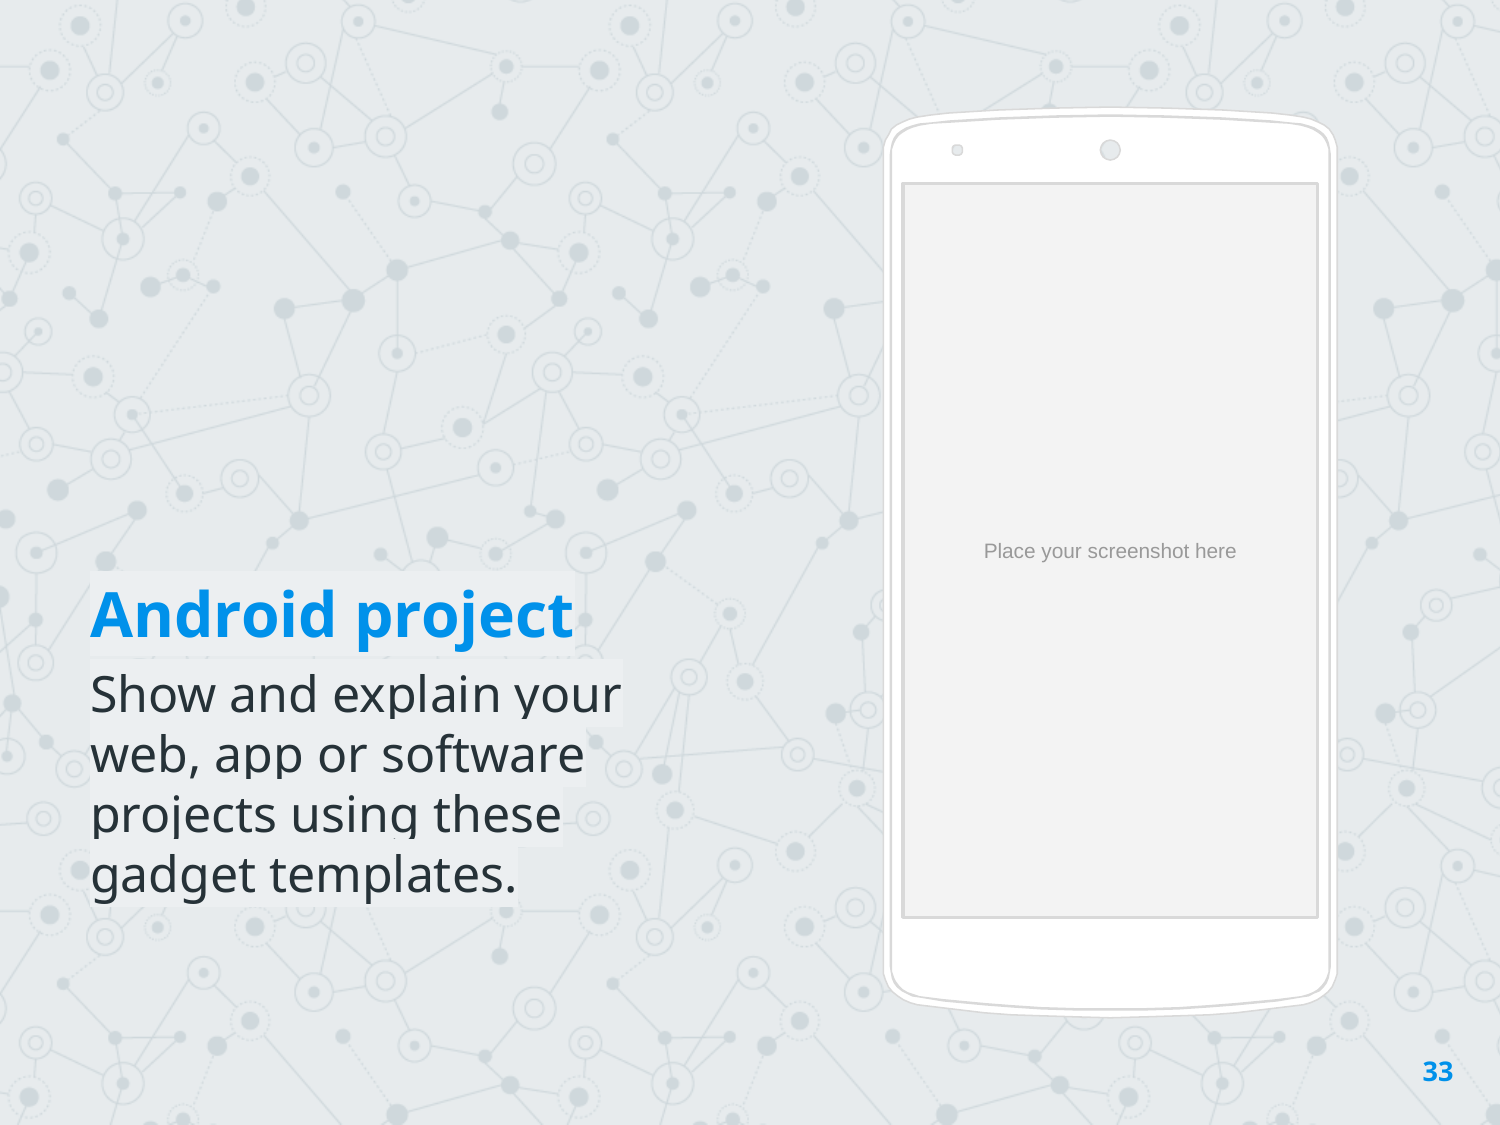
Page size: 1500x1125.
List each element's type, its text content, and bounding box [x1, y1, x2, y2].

list Android project Show and explain your web, app or software projects using these gadget templates. [75, 146, 748, 918]
text_box Place your screenshot here [902, 183, 1318, 918]
slide_number 33 [1378, 1038, 1469, 1125]
text_box [883, 107, 1338, 1018]
